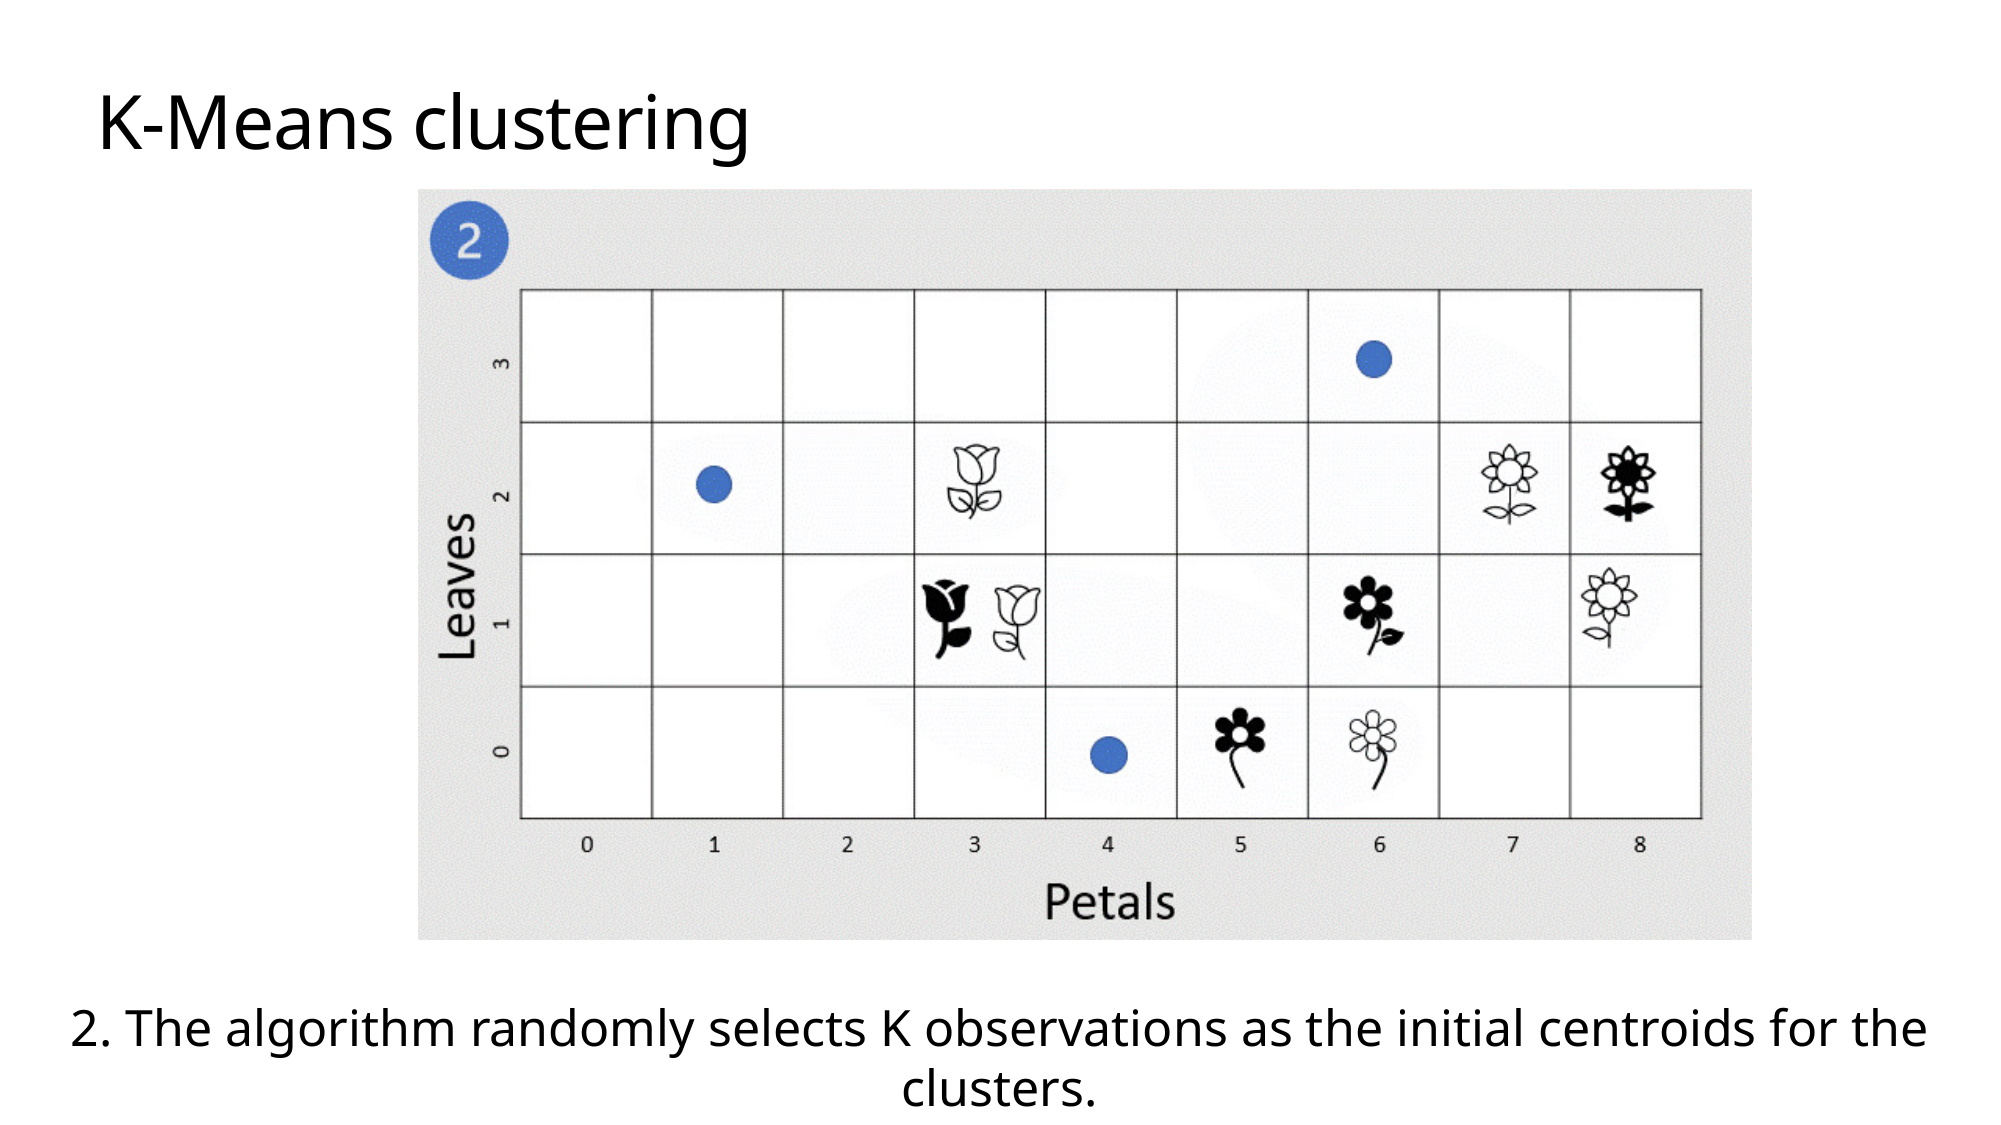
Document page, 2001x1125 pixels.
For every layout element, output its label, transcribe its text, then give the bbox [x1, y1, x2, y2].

text_box 2. The algorithm randomly selects K observations as the initial centroids for the clusters. [0, 989, 2000, 1124]
picture [418, 189, 1752, 940]
title K-Means clustering [96, 75, 1904, 166]
